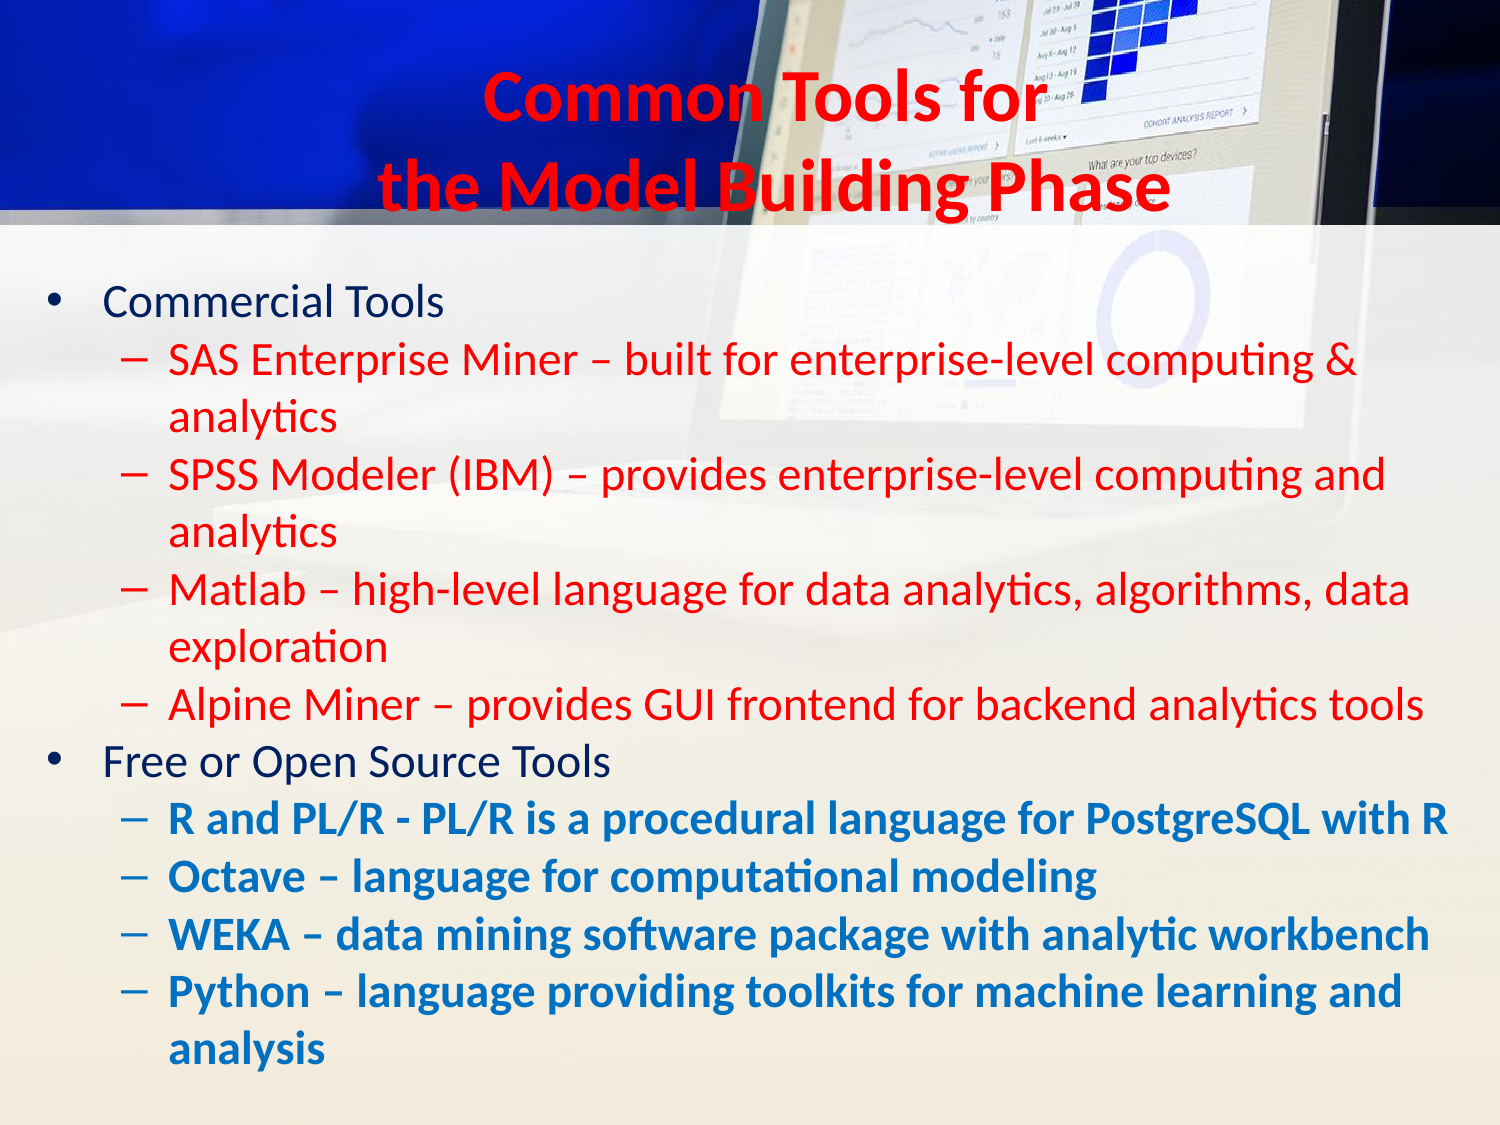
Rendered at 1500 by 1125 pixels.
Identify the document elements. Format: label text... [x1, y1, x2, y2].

list Commercial Tools SAS Enterprise Miner – built for enterprise-level computing & analytics SPSS Modeler (IBM) – provides enterprise-level computing and analytics Matlab – high-level language for data analytics, algorithms, data exploration Alpine Miner – provides GUI frontend for backend analytics tools Free or Open Source Tools R and PL/R - PL/R is a procedural language for PostgreSQL with R Octave – language for computational modeling WEKA – data mining software package with analytic workbench Python – language providing toolkits for machine learning and analysis [31, 262, 1469, 1090]
title Common Tools for the Model Building Phase [162, 35, 1388, 238]
picture [0, 0, 1500, 1125]
